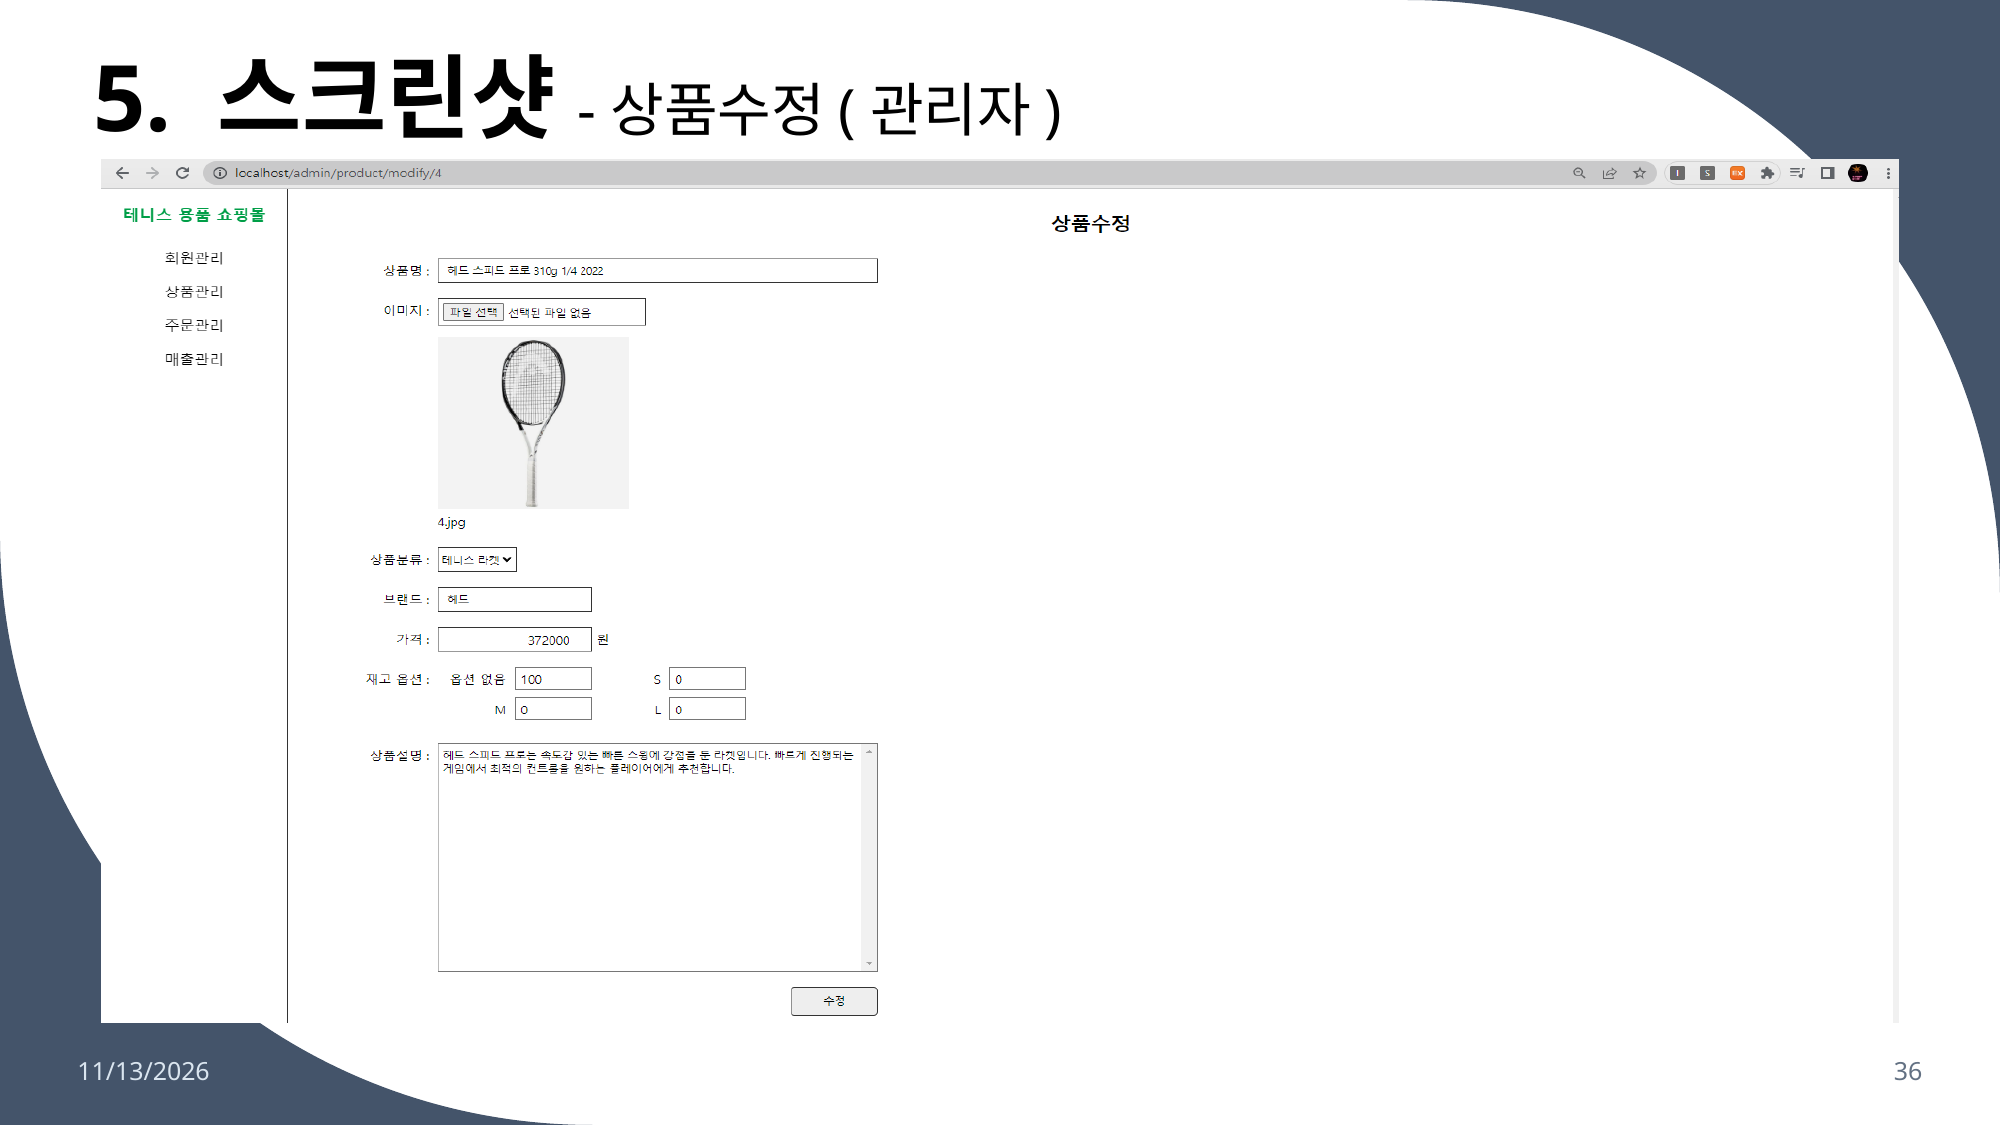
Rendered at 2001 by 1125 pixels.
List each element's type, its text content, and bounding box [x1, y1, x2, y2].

text_box 5. 스크린샷-상품수정(관리자) [78, 44, 1615, 203]
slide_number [62, 1042, 342, 1103]
slide_number 36 [1665, 1042, 1938, 1103]
picture [101, 159, 1899, 1023]
